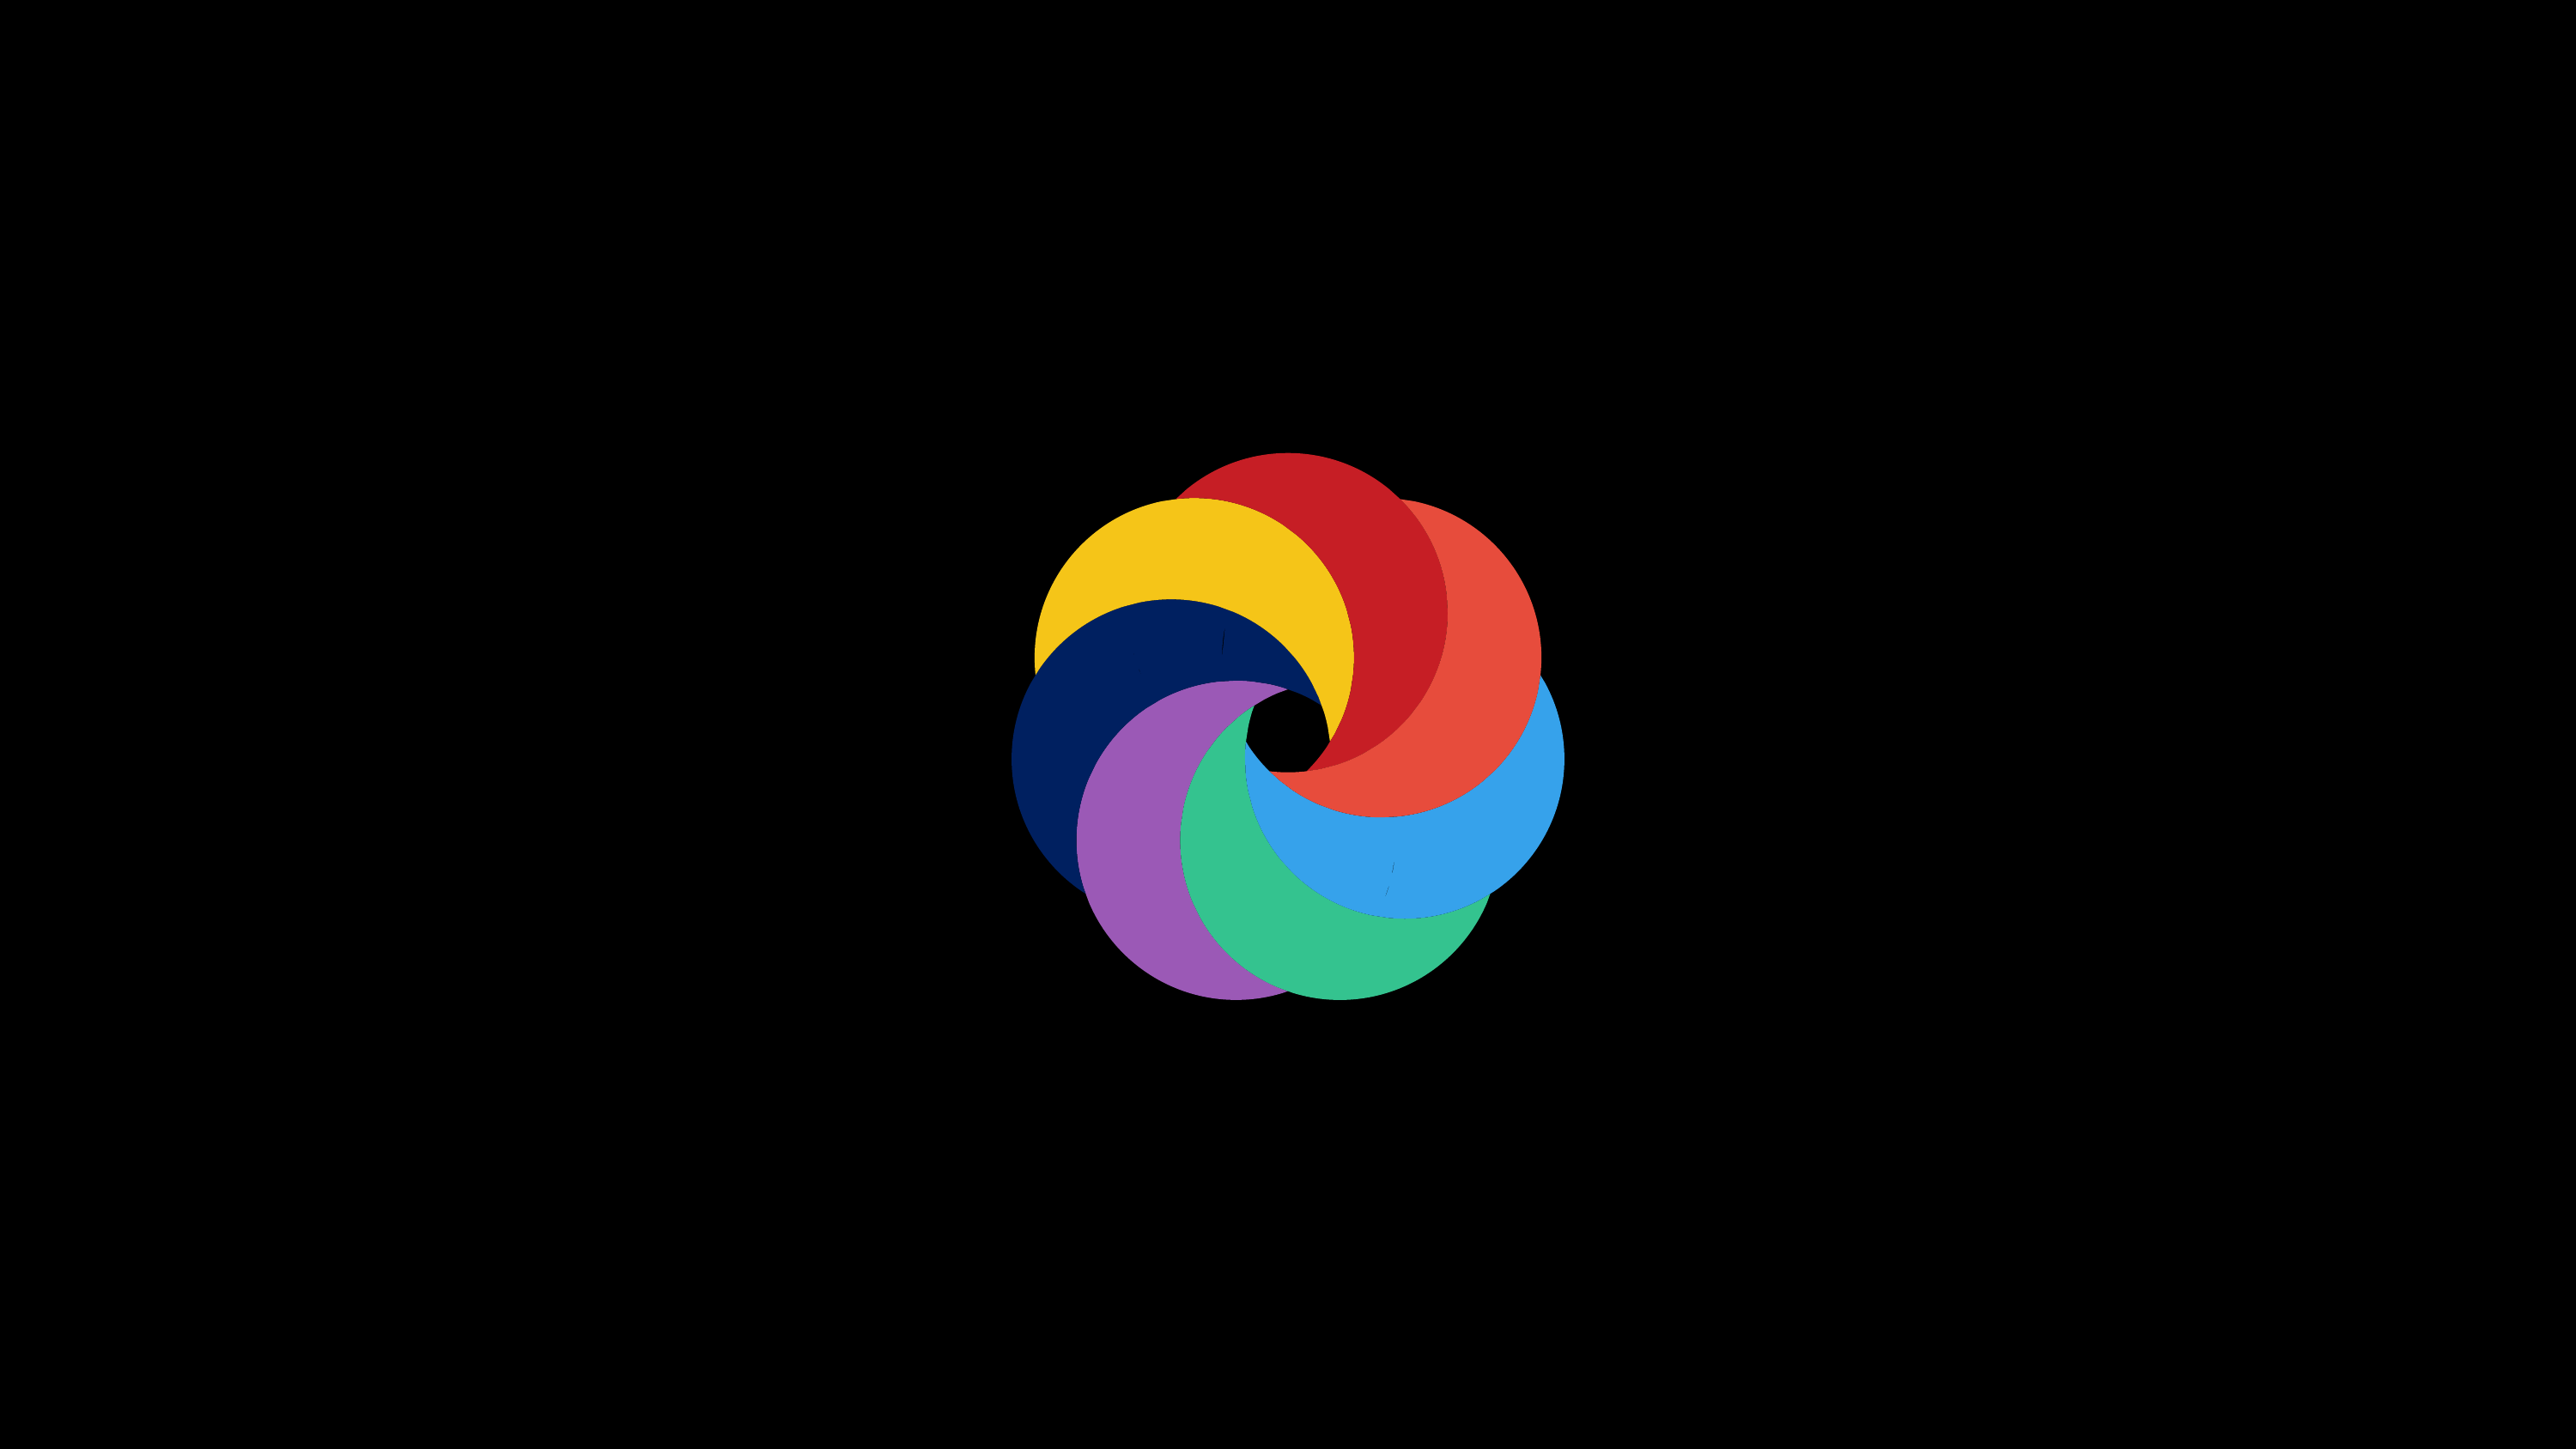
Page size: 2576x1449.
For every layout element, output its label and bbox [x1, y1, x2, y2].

text_box [1244, 676, 1564, 919]
text_box [1012, 600, 1321, 894]
text_box [1034, 499, 1353, 741]
text_box [1180, 705, 1491, 1000]
text_box [1269, 499, 1542, 818]
text_box [1176, 452, 1448, 771]
text_box [1077, 681, 1287, 1000]
